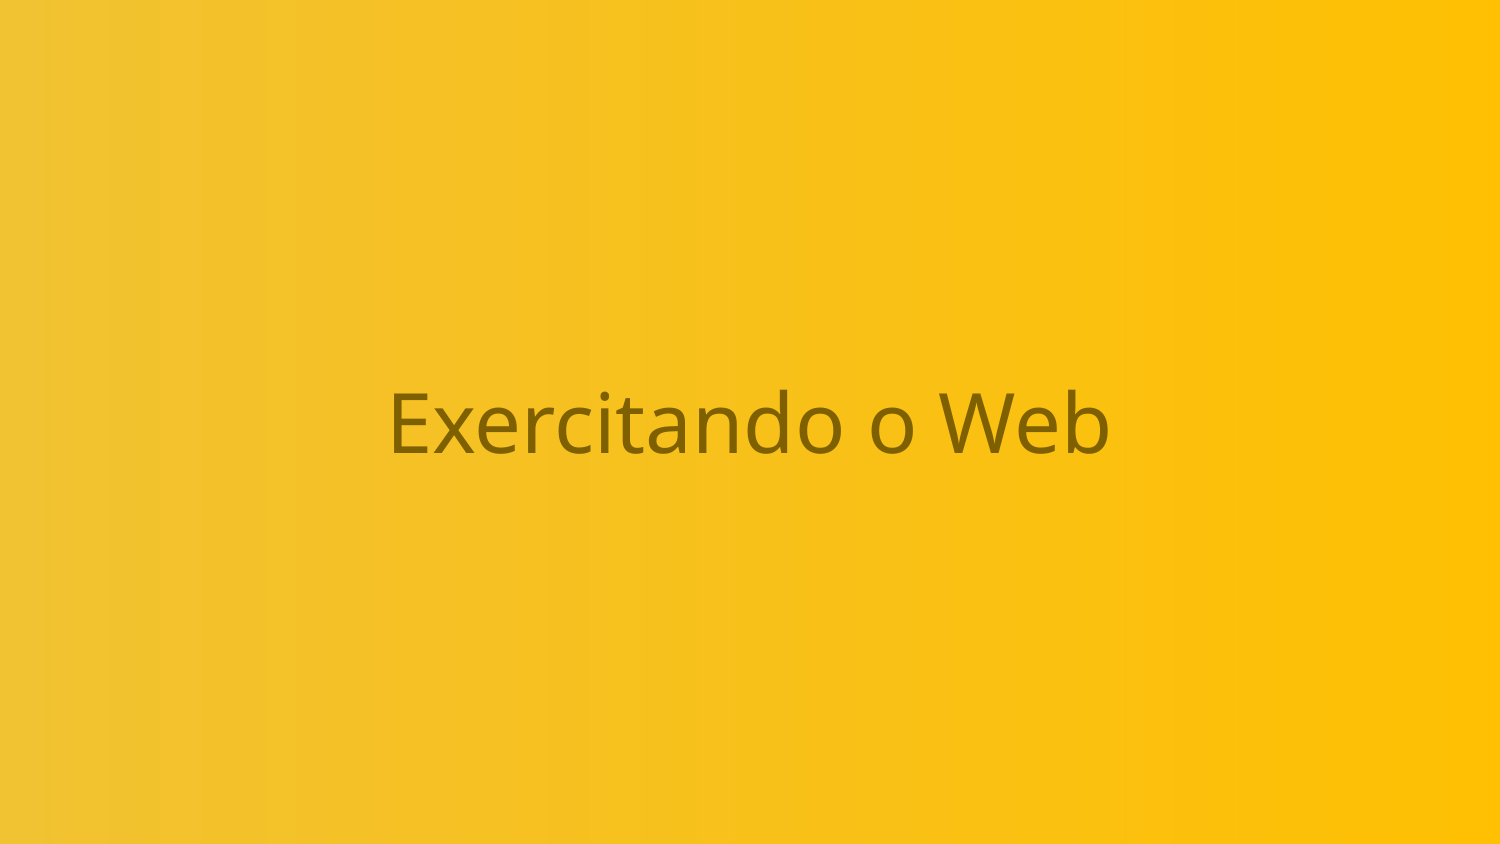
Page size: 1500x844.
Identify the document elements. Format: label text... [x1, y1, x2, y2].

title Exercitando o Web [0, 0, 1500, 842]
